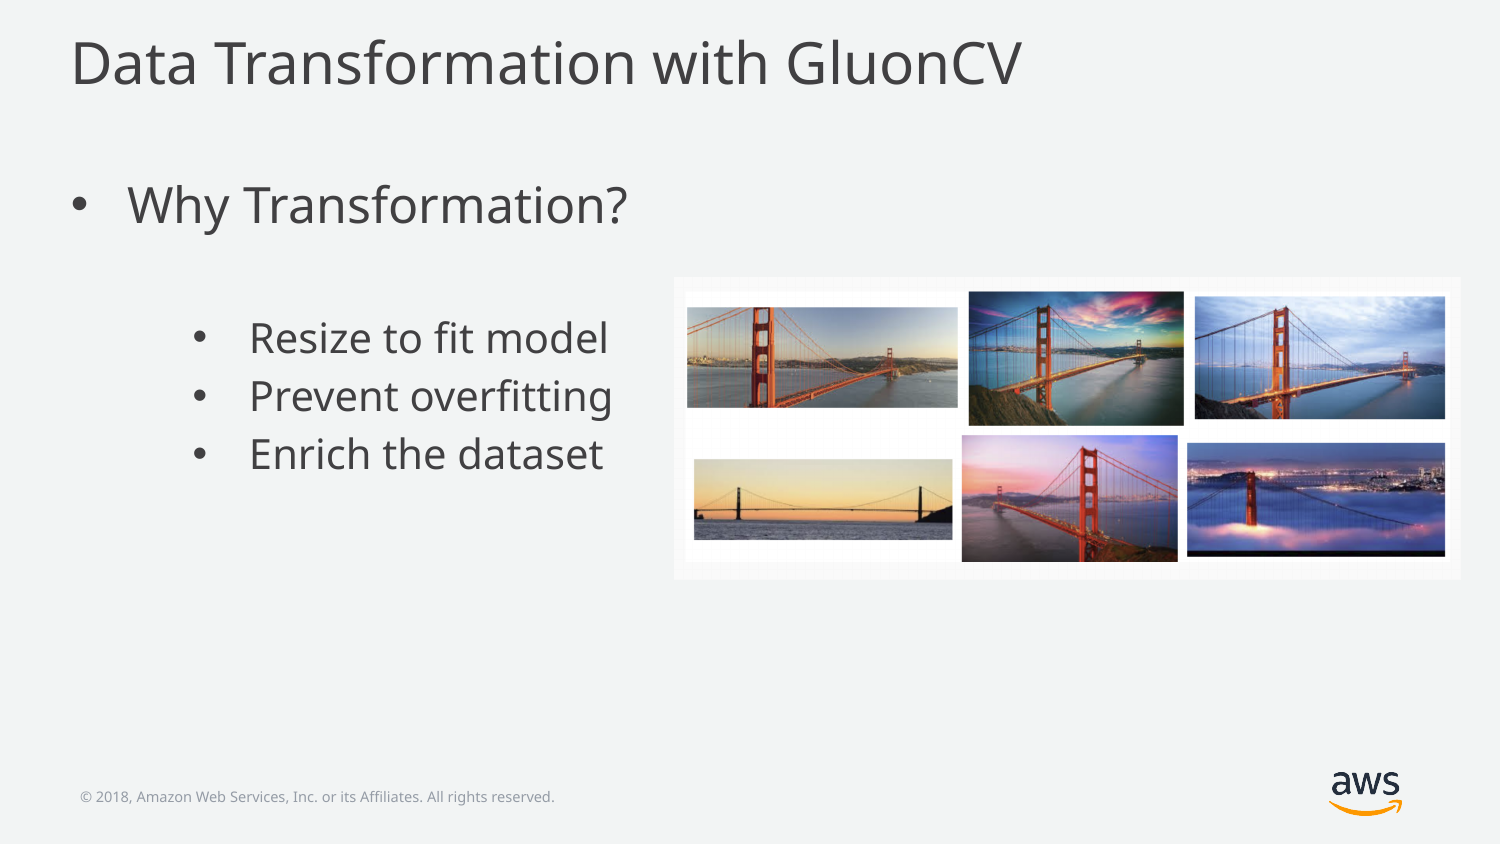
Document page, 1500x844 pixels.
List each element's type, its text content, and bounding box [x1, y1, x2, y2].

picture [673, 277, 1461, 580]
title Data Transformation with GluonCV [55, 18, 1402, 109]
list Why Transformation? Resize to fit model Prevent overfitting Enrich the dataset [55, 165, 1402, 749]
picture [1329, 772, 1402, 816]
